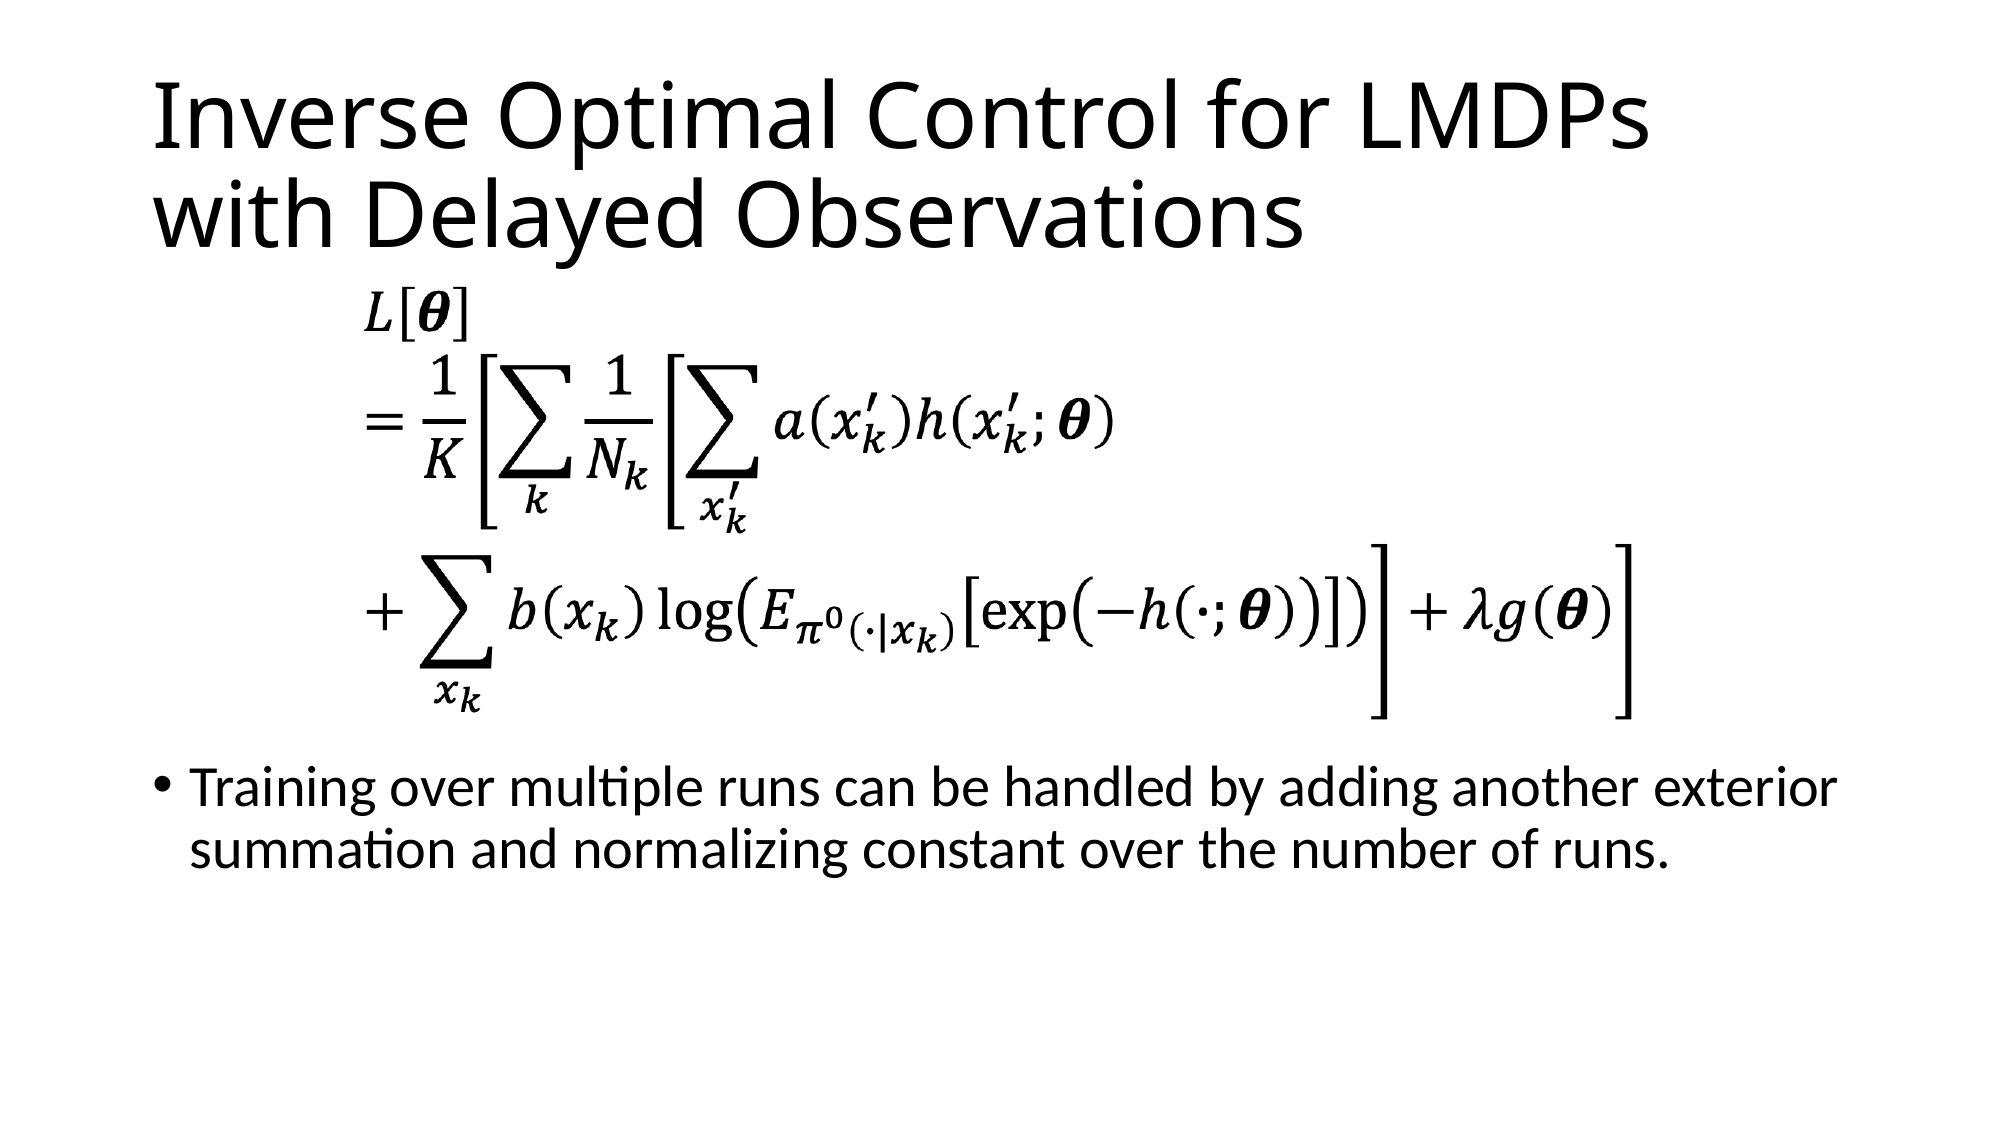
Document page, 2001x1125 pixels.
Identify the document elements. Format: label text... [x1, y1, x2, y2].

title Inverse Optimal Control for LMDPs with Delayed Observations [137, 59, 1863, 278]
picture [358, 277, 1642, 728]
list Training over multiple runs can be handled by adding another exterior summation and normalizing constant over the number of runs. [137, 748, 1863, 1014]
